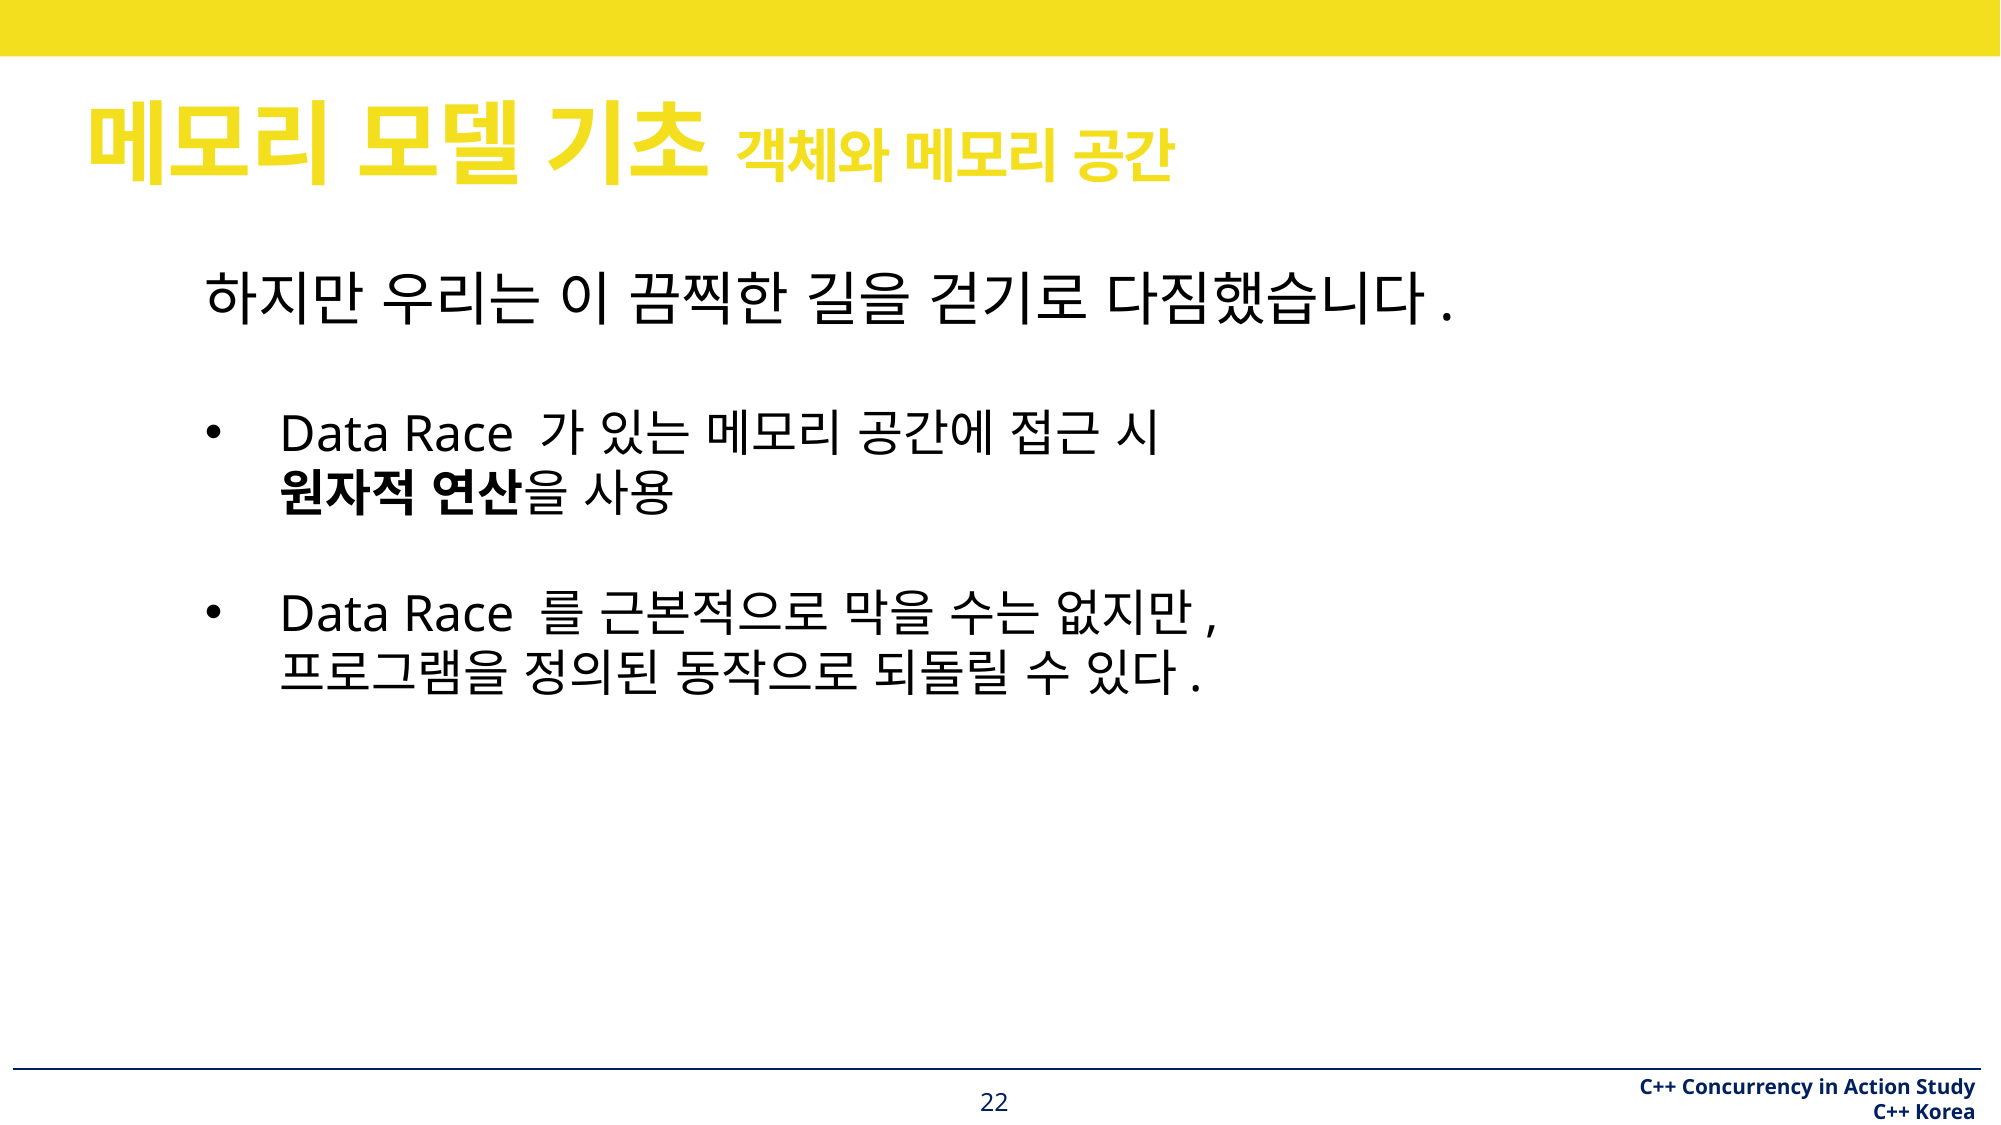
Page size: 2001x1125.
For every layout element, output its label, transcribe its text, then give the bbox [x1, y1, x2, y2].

slide_number 22 [911, 1078, 1078, 1125]
text_box 하지만 우리는 이 끔찍한 길을 걷기로 다짐했습니다. Data Race 가 있는 메모리 공간에 접근 시 원자적 연산을 사용 Data Race 를 근본적으로 막을 수는 없지만, 프로그램을 정의된 동작으로 되돌릴 수 있다. [204, 261, 1456, 702]
title 메모리 모델 기초 객체와 메모리 공간 [85, 98, 1915, 198]
